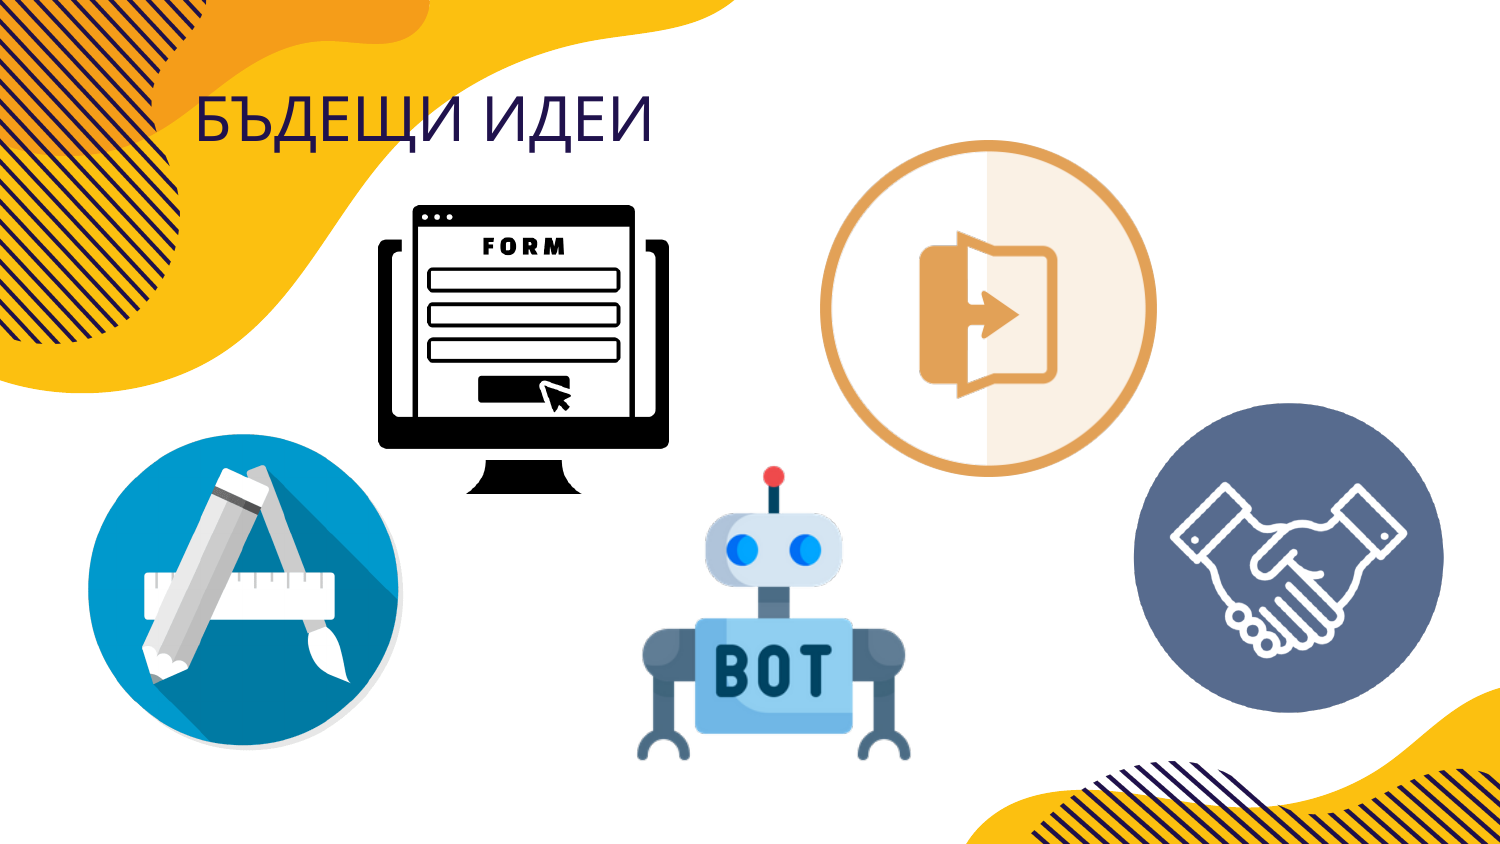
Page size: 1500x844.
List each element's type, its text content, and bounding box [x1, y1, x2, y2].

picture [75, 136, 1500, 777]
picture [0, 0, 207, 344]
picture [1031, 761, 1500, 844]
title БЪДЕЩИ ИДЕИ [178, 74, 1376, 158]
